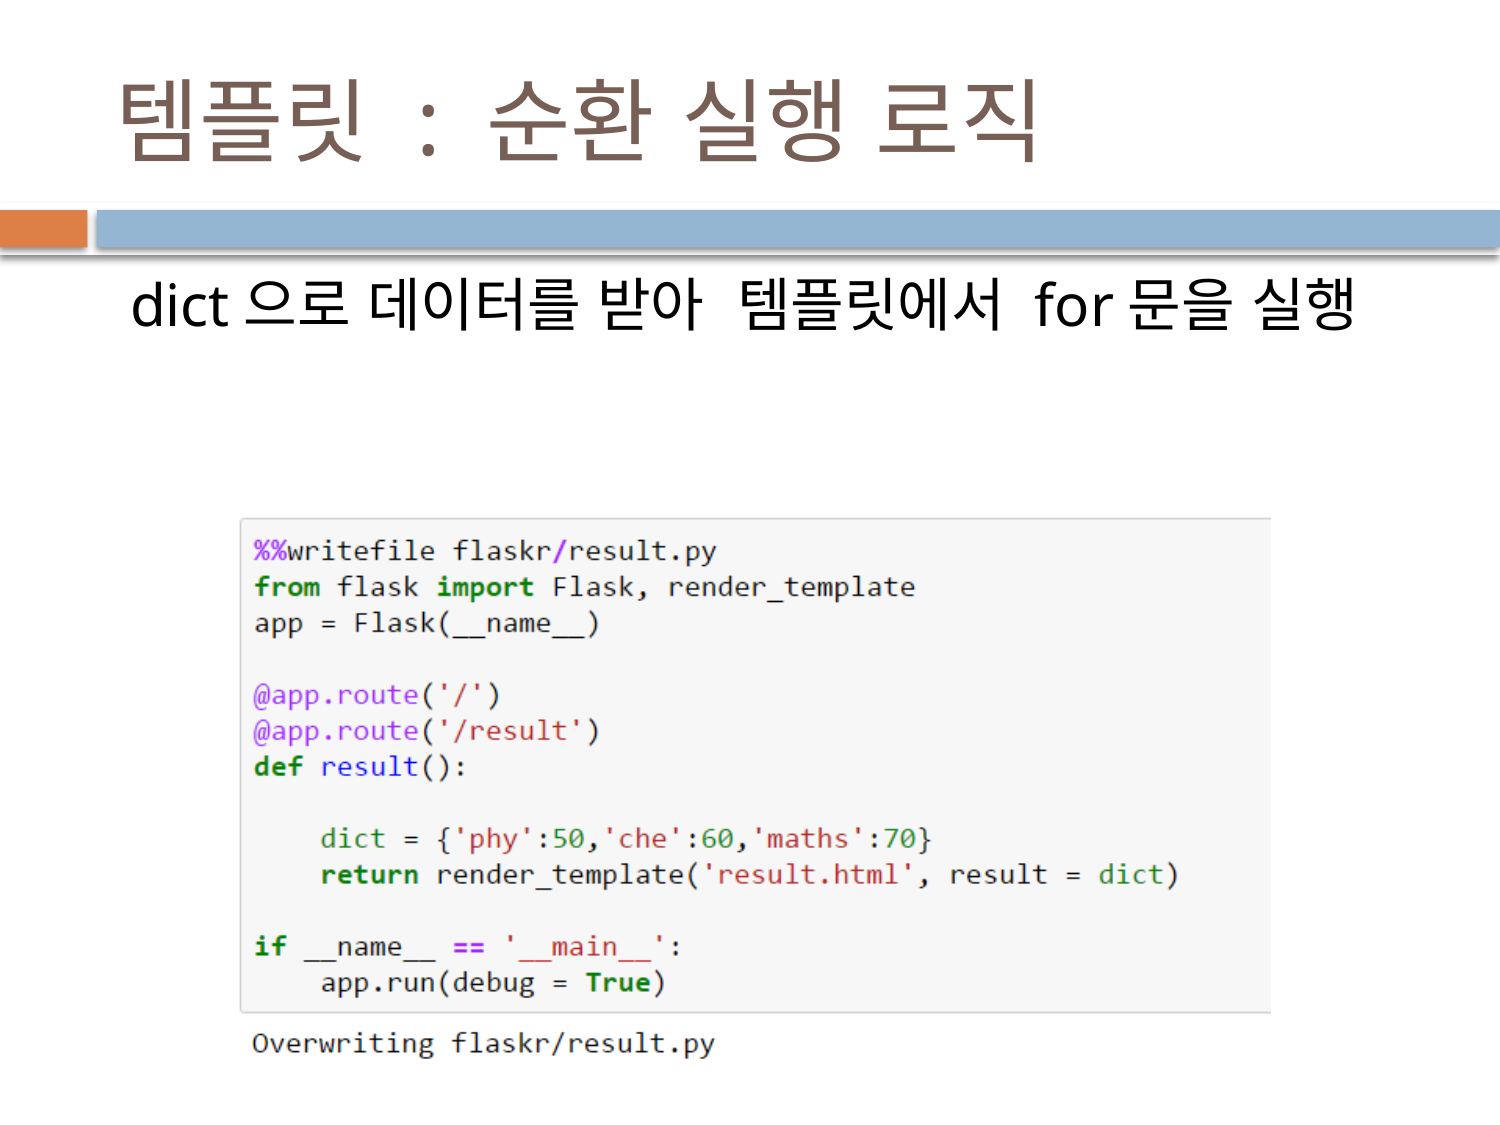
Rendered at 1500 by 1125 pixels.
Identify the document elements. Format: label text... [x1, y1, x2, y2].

title 템플릿 : 순환 실행 로직 [100, 37, 1438, 200]
text_box dict으로 데이터를 받아 템플릿에서 for문을 실행 [100, 261, 1412, 346]
picture [229, 514, 1271, 1085]
